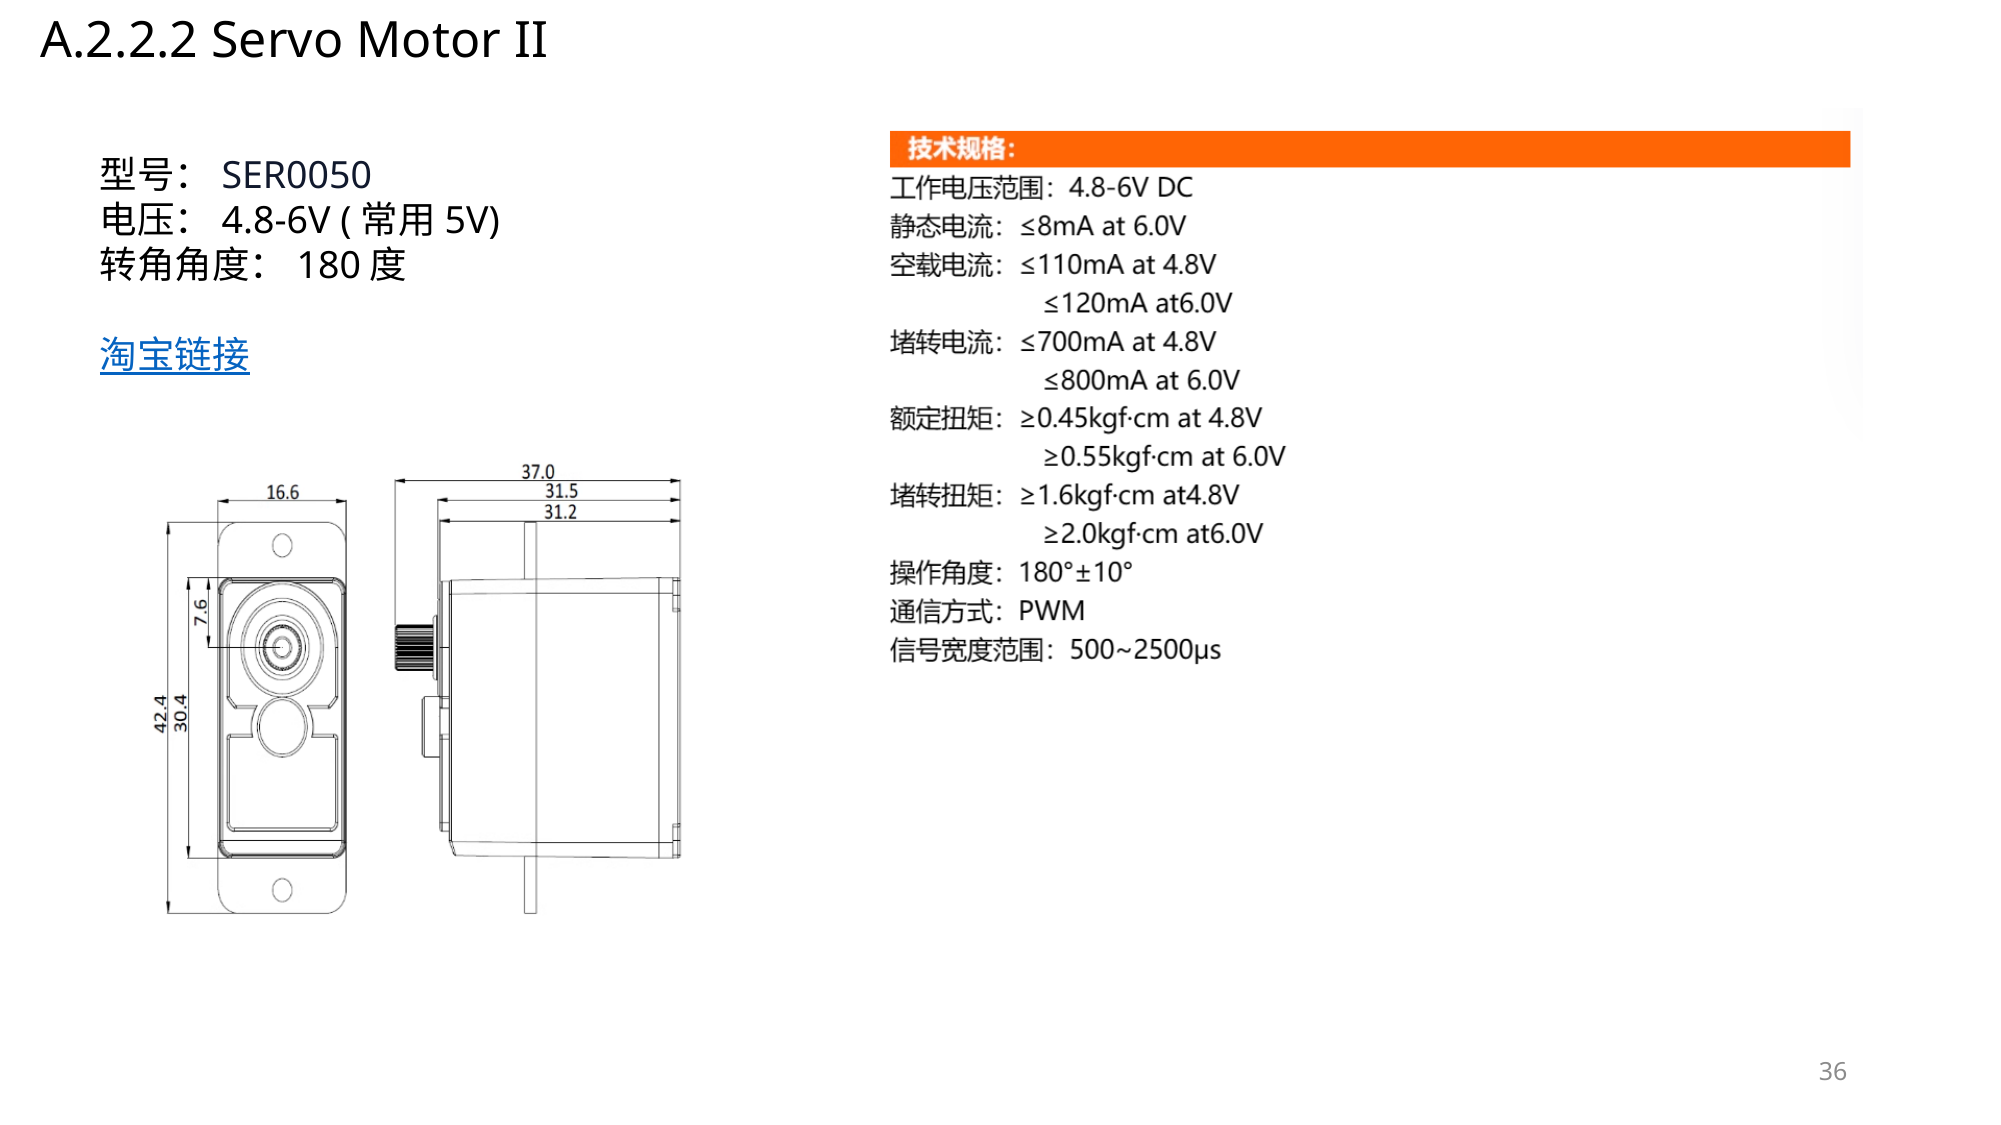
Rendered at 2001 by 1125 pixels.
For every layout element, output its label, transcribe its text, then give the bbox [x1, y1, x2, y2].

slide_number 36 [1412, 1042, 1863, 1103]
picture [865, 108, 1863, 665]
text_box 型号：SER0050 电压：4.8-6V (常用5V) 转角角度：180度 淘宝链接 [85, 144, 865, 394]
text_box A.2.2.2 Servo Motor II [0, 0, 1244, 75]
picture [137, 454, 745, 937]
